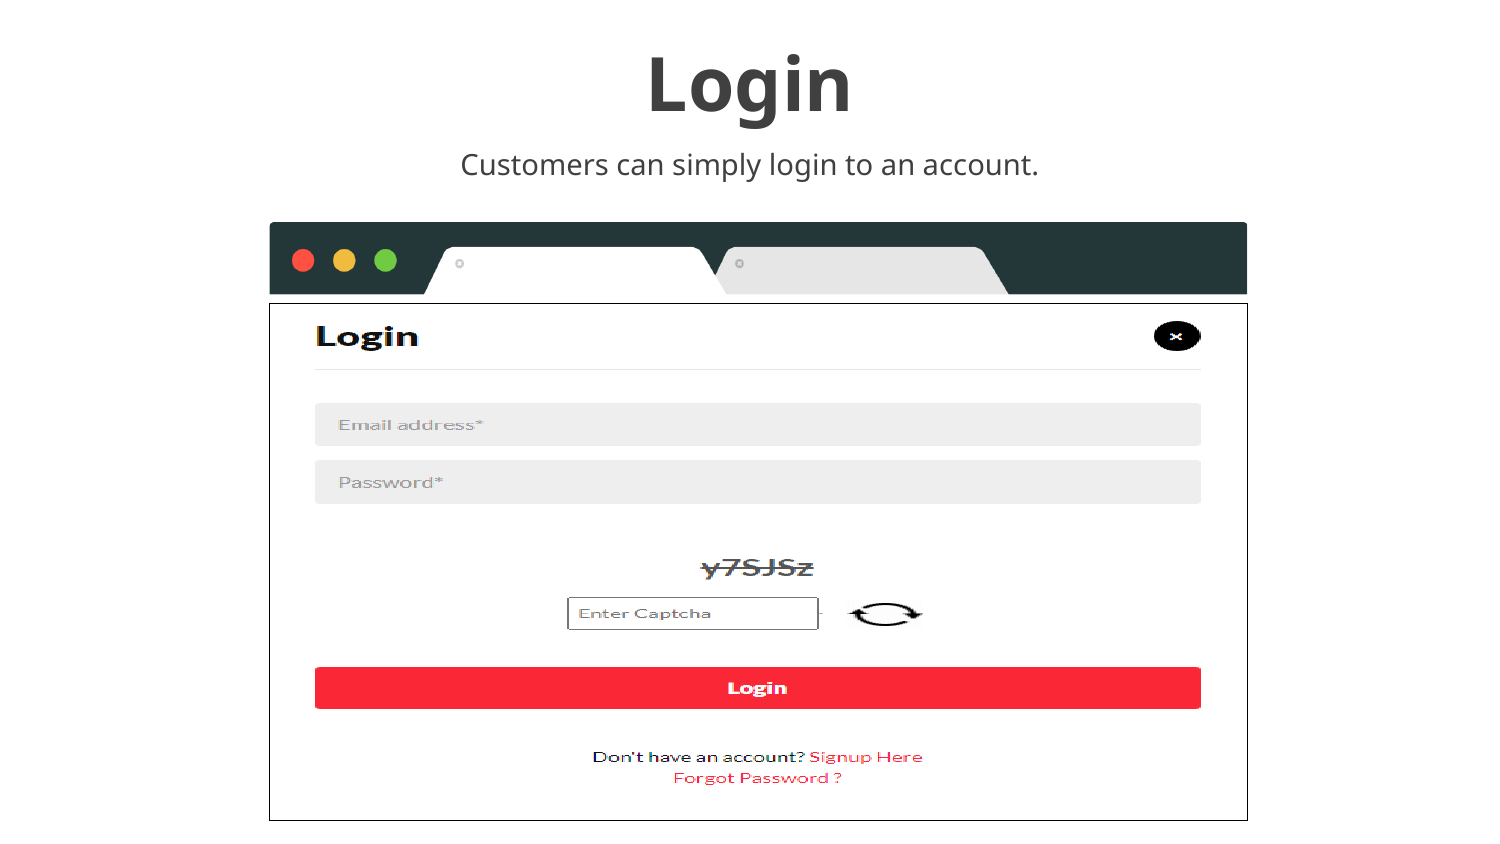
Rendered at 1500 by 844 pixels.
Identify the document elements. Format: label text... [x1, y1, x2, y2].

picture [269, 222, 1248, 821]
list Customers can simply login to an account. [0, 140, 1500, 188]
list Login [0, 34, 1500, 129]
